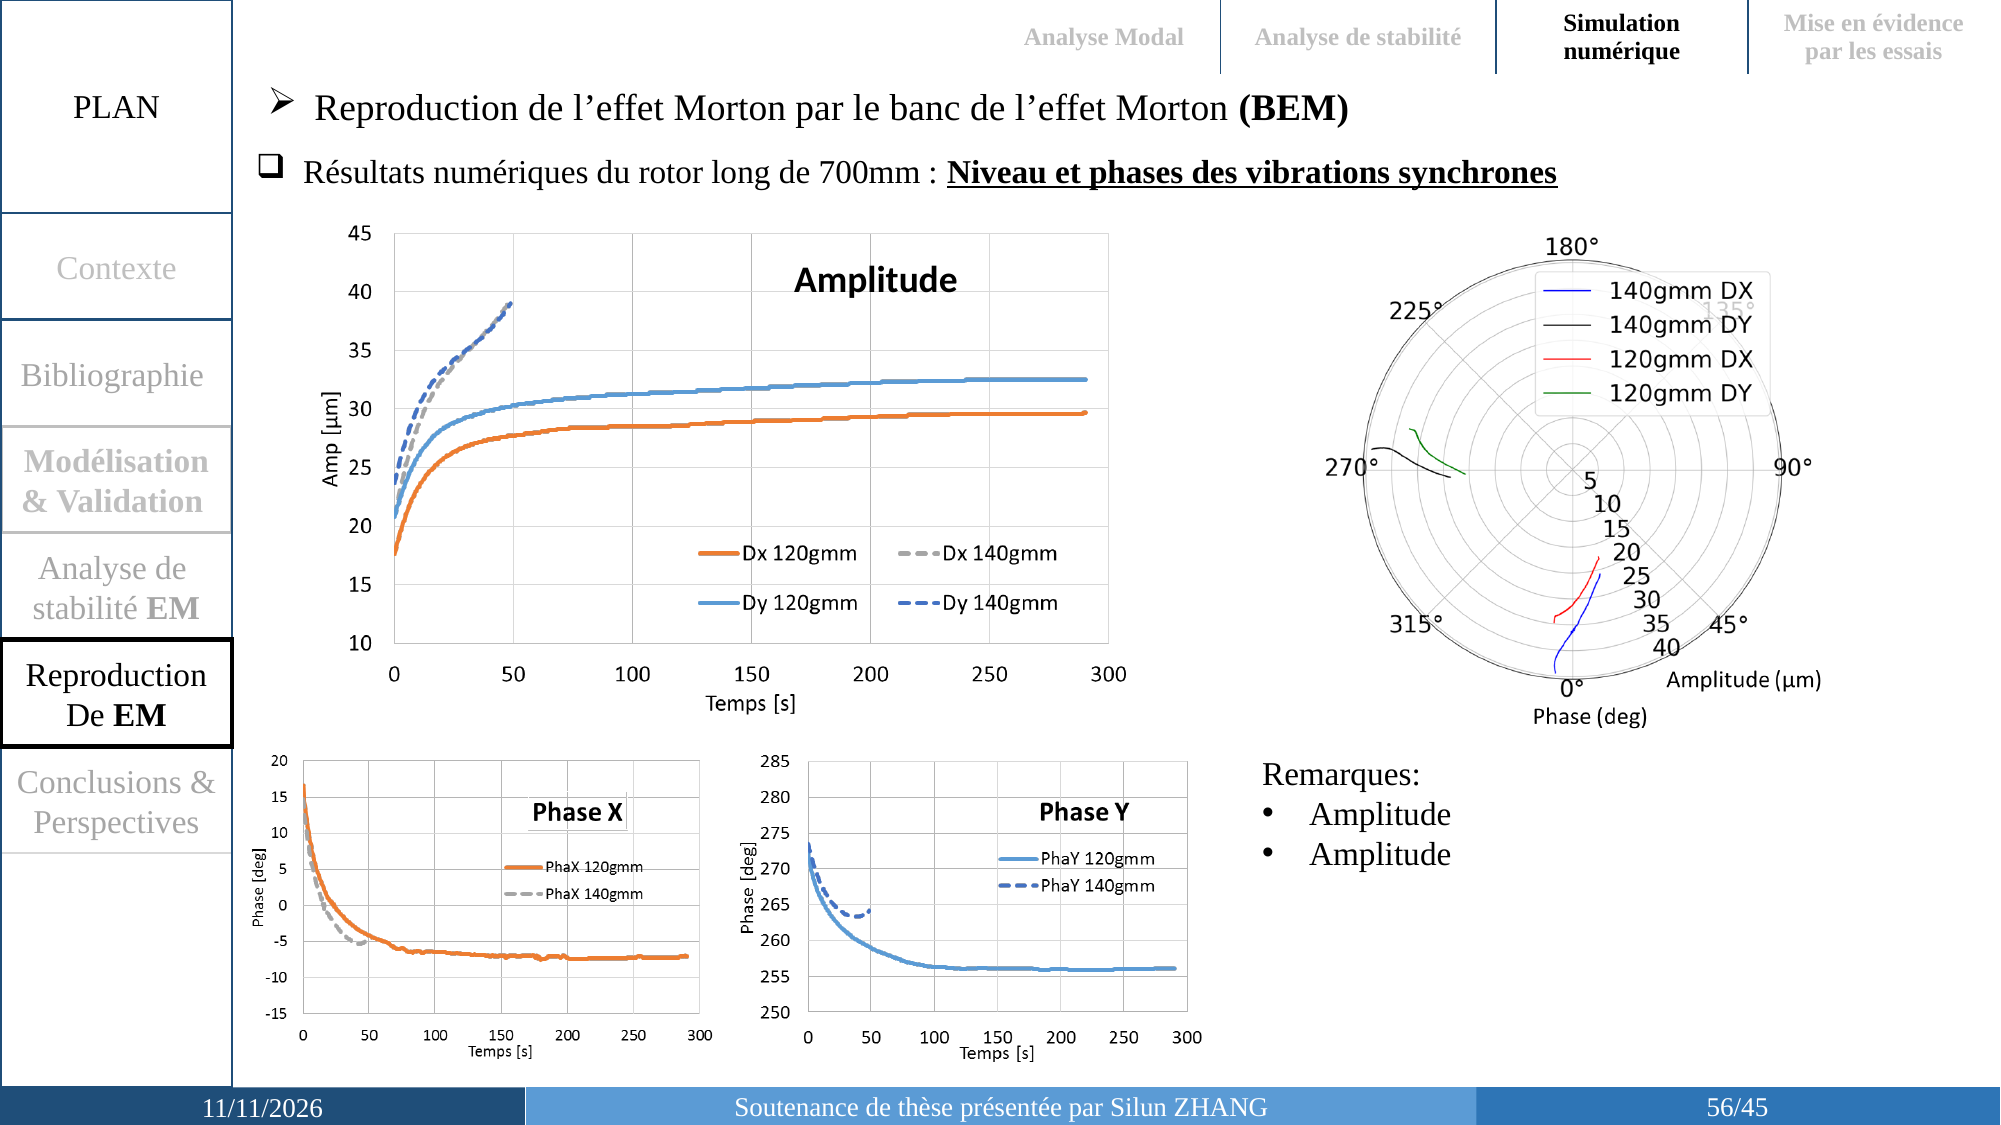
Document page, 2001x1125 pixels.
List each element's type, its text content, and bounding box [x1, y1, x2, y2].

text_box [0, 0, 233, 212]
picture [244, 744, 721, 1063]
picture [732, 746, 1210, 1066]
table_header Analyse Modal [988, 0, 1220, 74]
text_box Résultats numériques du rotor long de 700mm : Niveau et phases des vibrations synchrones [241, 143, 1664, 198]
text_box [297, 209, 1145, 719]
table_header Mise en évidence par les essais [1749, 0, 2000, 74]
text_box Reproduction De EM [0, 639, 233, 747]
footer Soutenance de thèse présentée par Silun ZHANG [526, 1087, 1477, 1125]
text_box [0, 747, 233, 1087]
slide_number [0, 1087, 525, 1125]
text_box Contexte [0, 212, 233, 321]
text_box [0, 321, 233, 639]
text_box Reproduction de l’effet Morton par le banc de l’effet Morton (BEM) [252, 75, 1375, 136]
slide_number 56/45 [1477, 1087, 2000, 1125]
text_box Remarques: Amplitude Amplitude [1247, 744, 1635, 925]
table_header Analyse de stabilité [1221, 0, 1495, 74]
picture [1316, 223, 1837, 745]
table_header Simulation numérique [1497, 0, 1747, 74]
